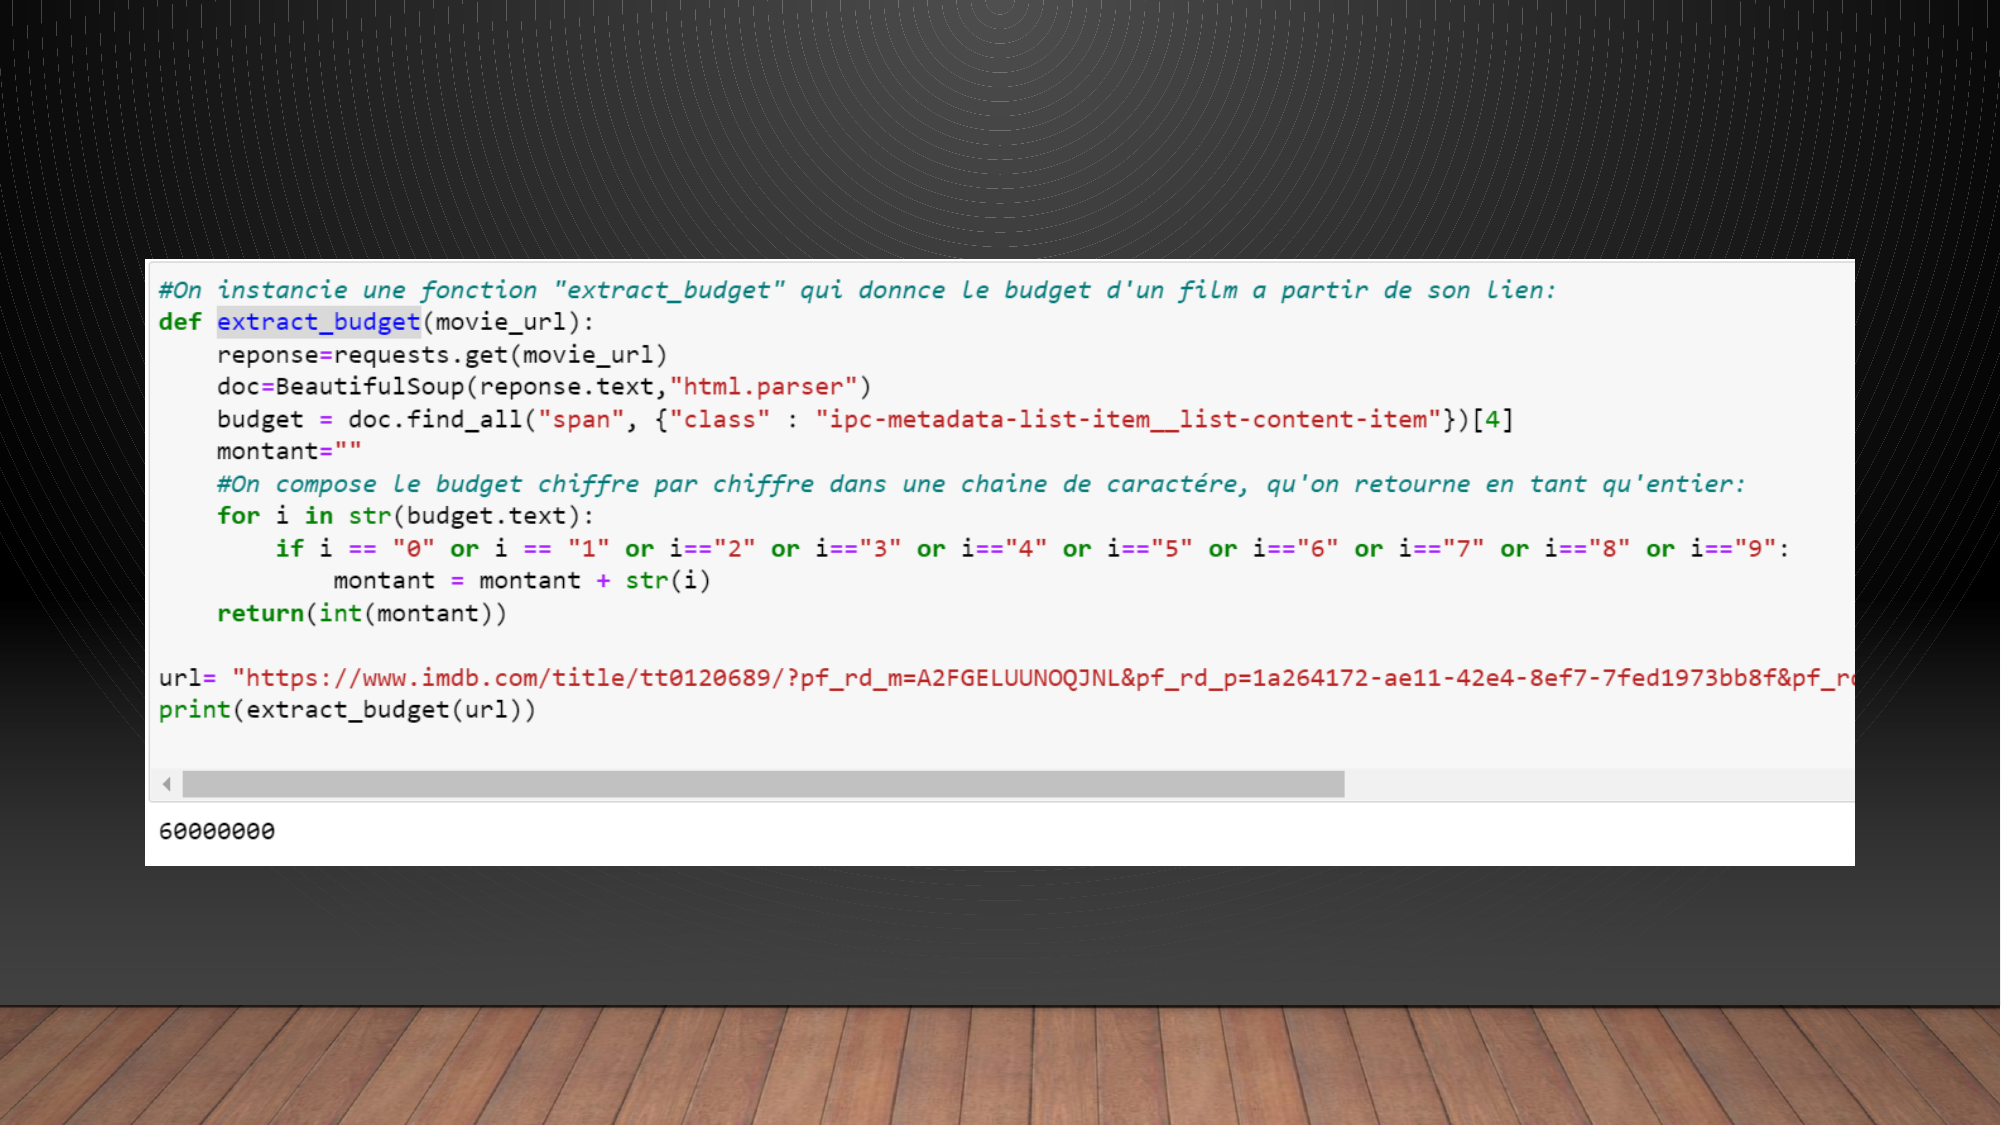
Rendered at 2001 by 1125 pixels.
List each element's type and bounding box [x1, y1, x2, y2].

text_box [0, 593, 2000, 1005]
picture [0, 1008, 2000, 1125]
list [145, 258, 1855, 866]
